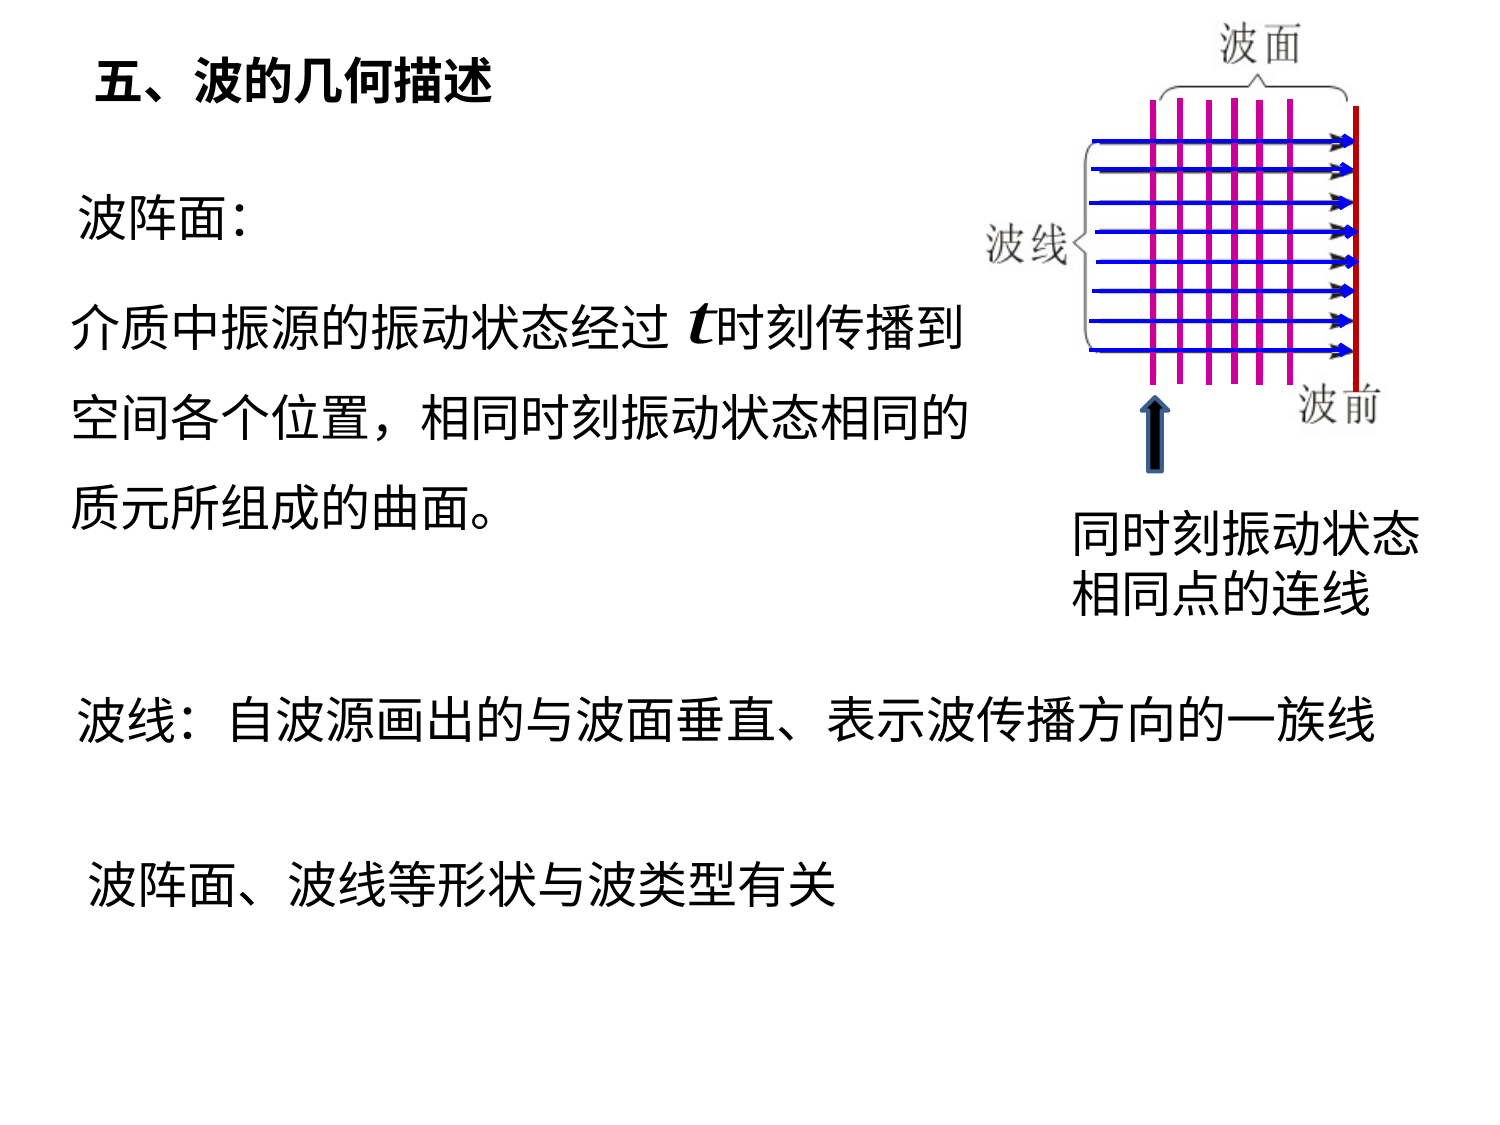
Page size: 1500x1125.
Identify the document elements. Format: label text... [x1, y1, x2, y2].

text_box 波阵面、波线等形状与波类型有关 [72, 845, 853, 921]
text_box 同时刻振动状态 相同点的连线 [1057, 495, 1482, 631]
text_box 波线： [61, 651, 211, 757]
text_box 波阵面： [62, 178, 293, 254]
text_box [55, 266, 1023, 544]
picture [974, 0, 1448, 469]
text_box 自波源画出的与波面垂直、表示波传播方向的一族线 [211, 651, 1499, 757]
text_box 五、波的几何描述 [79, 41, 806, 117]
